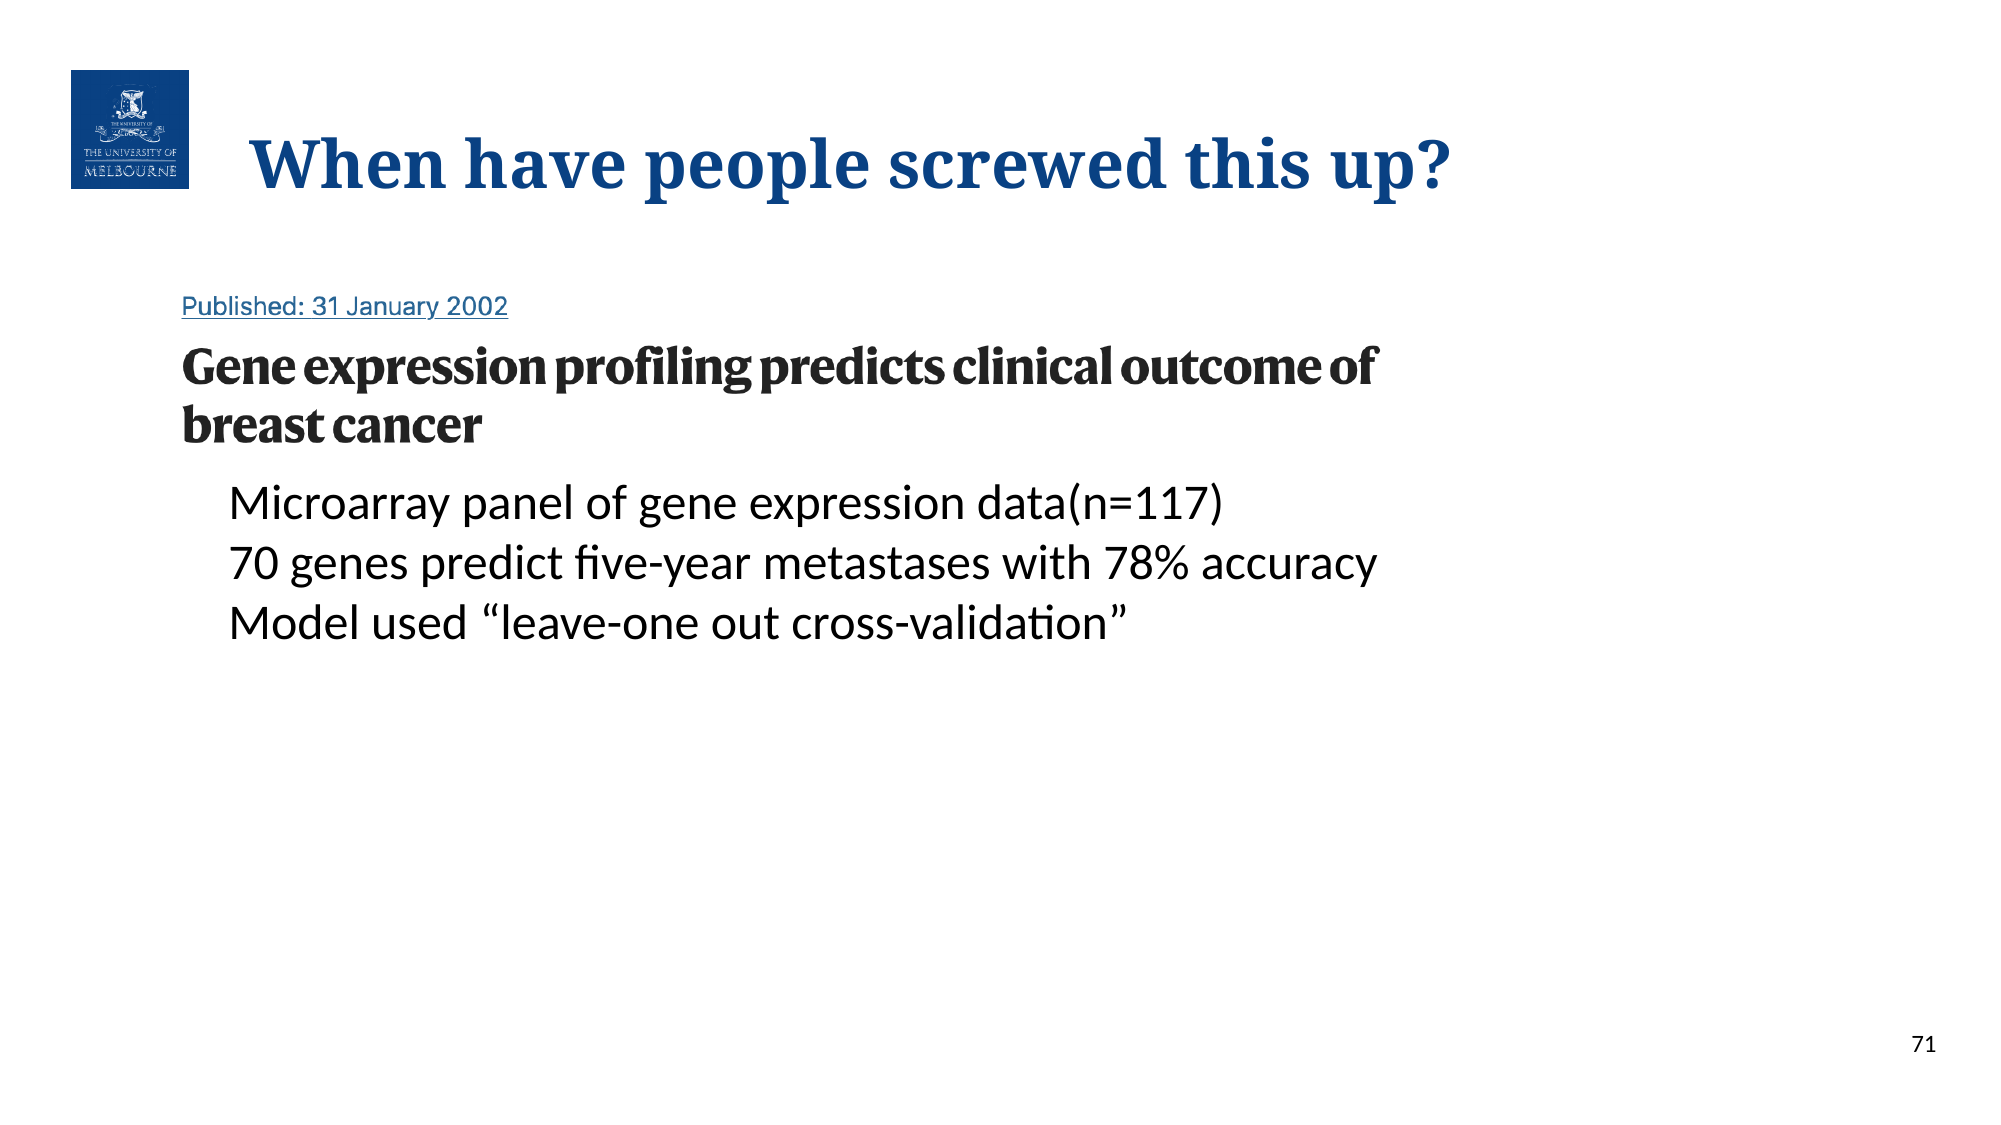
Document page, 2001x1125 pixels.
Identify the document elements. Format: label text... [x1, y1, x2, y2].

slide_number 71 [1797, 1012, 1937, 1073]
title When have people screwed this up? [234, 64, 1924, 211]
picture [71, 70, 189, 189]
text_box Microarray panel of gene expression data(n=117) 70 genes predict five-year metastases with 78% accuracy Model used “leave-one out cross-validation” [213, 463, 1394, 658]
picture [168, 262, 1444, 463]
